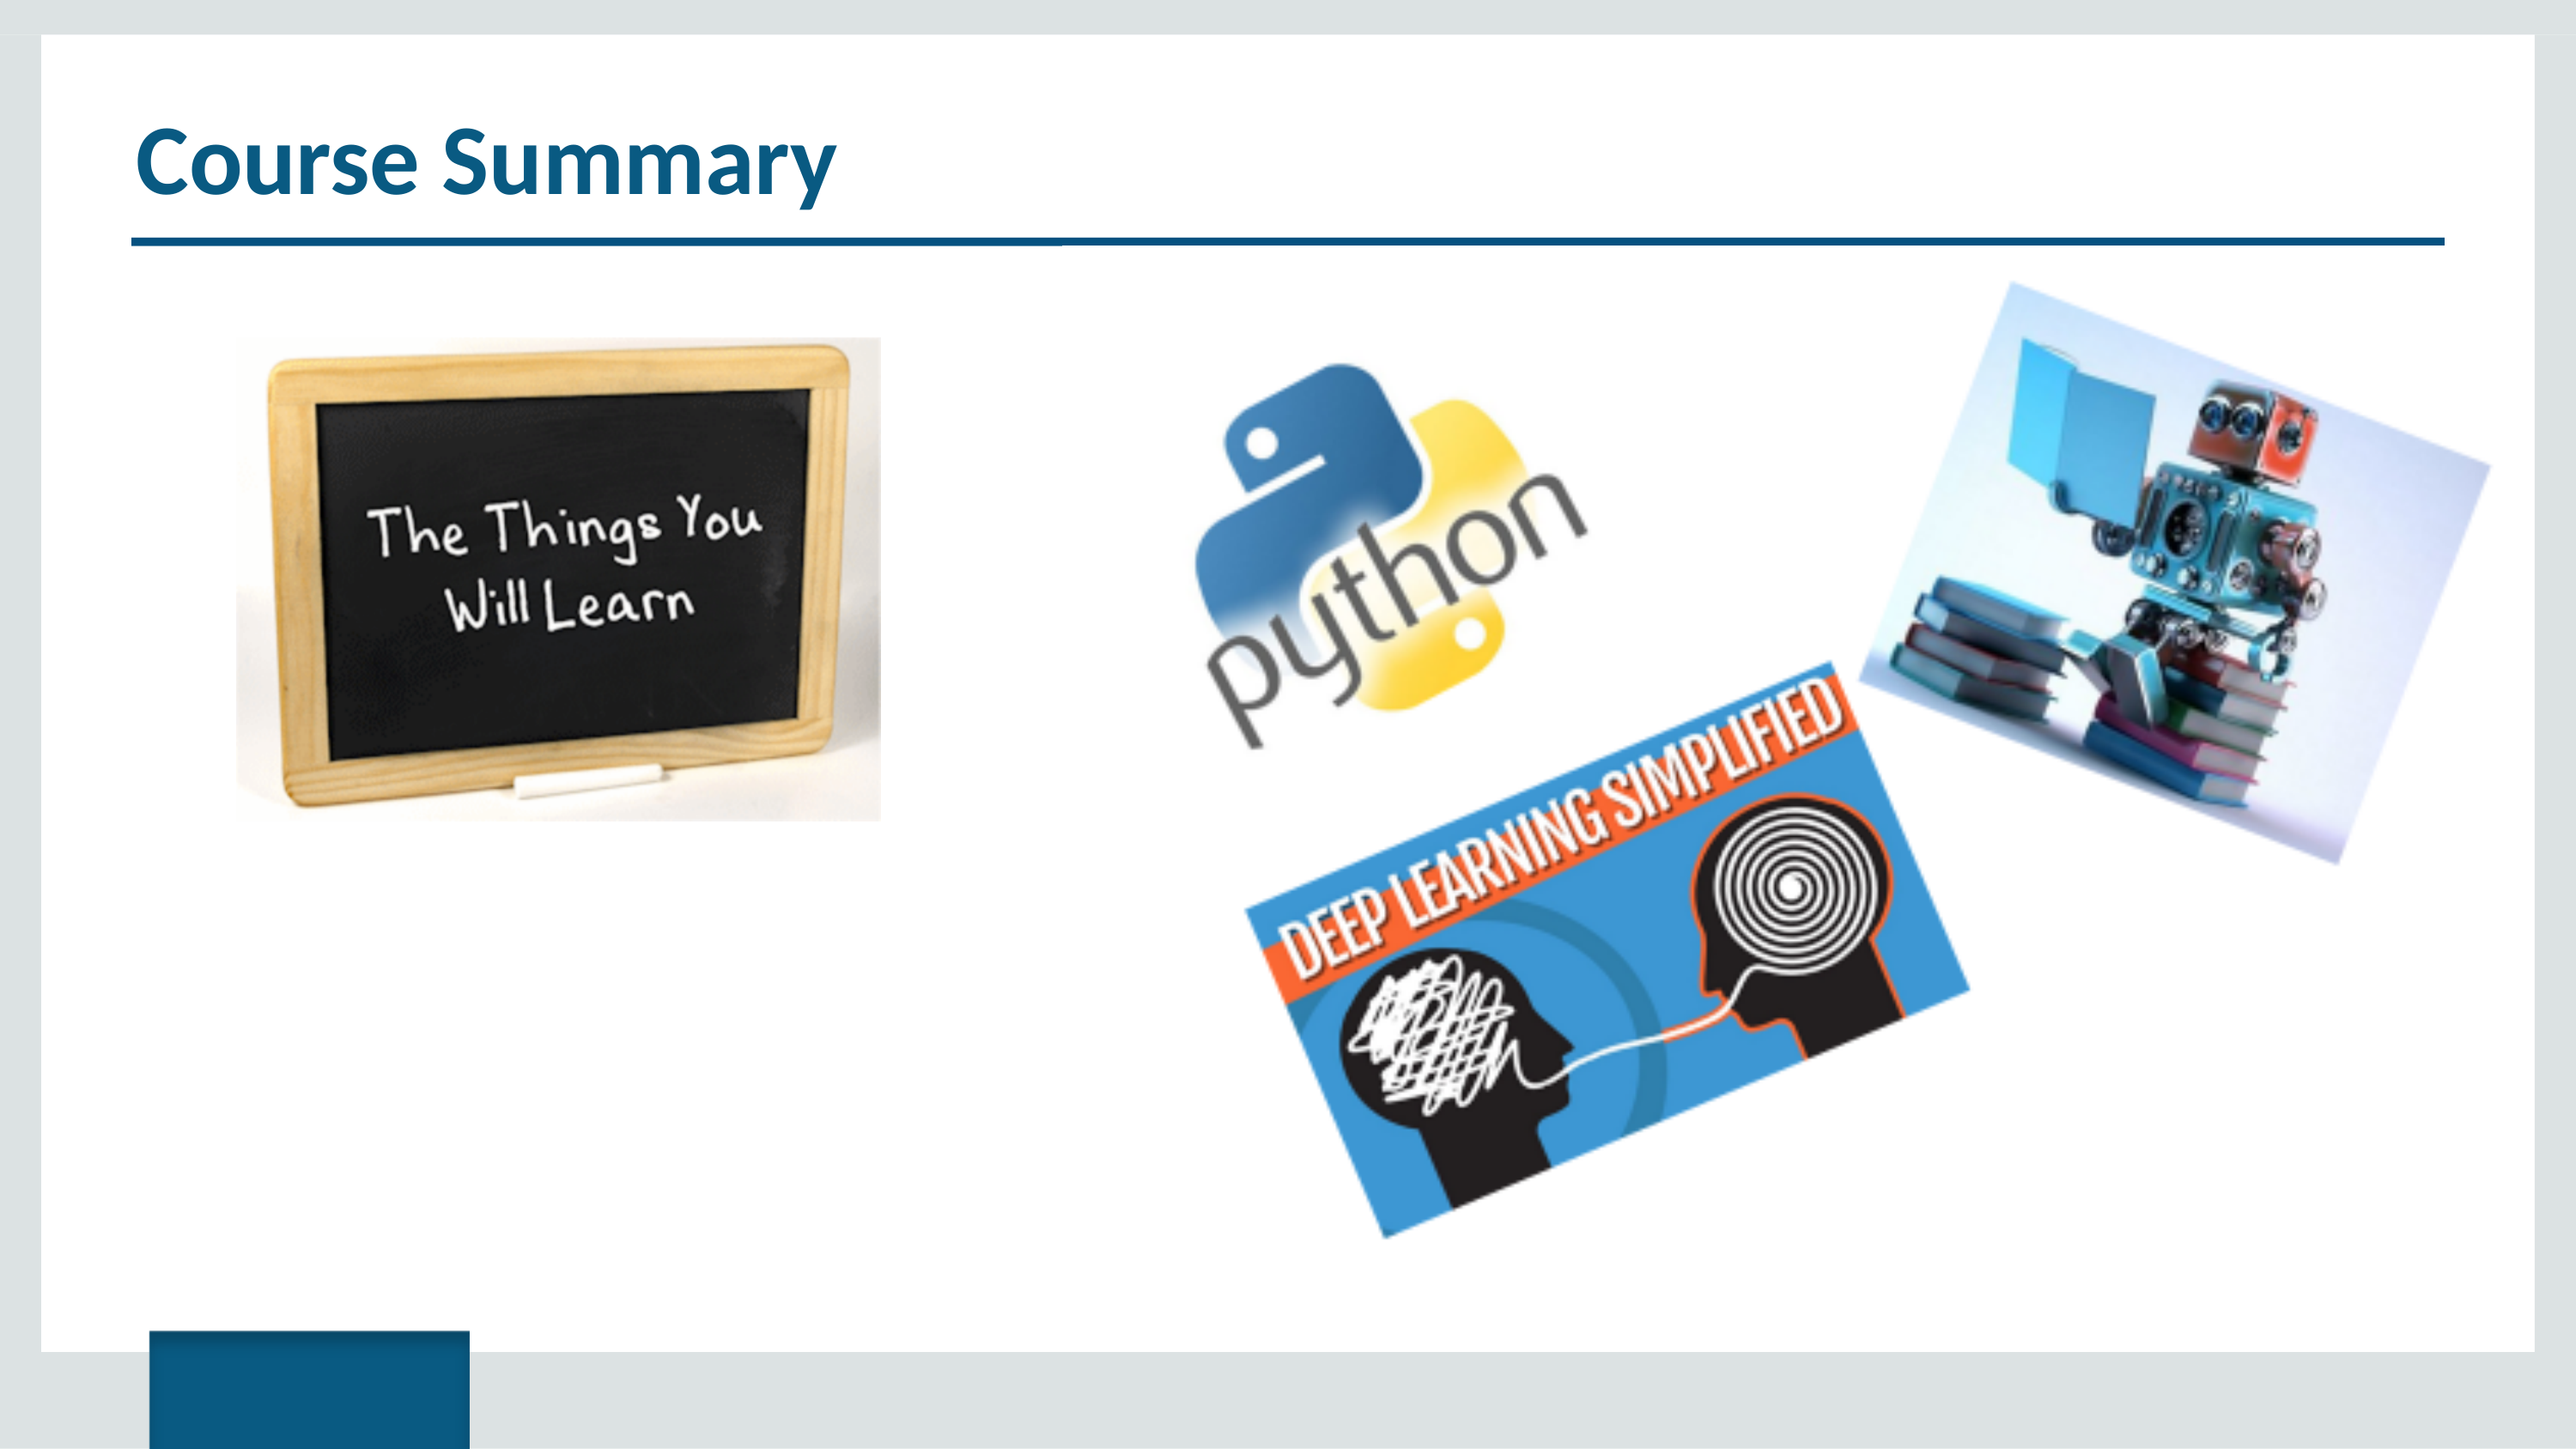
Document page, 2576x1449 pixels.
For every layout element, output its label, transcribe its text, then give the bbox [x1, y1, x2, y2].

picture [149, 1331, 470, 1449]
title Course Summary [132, 91, 2445, 337]
picture [1062, 246, 2531, 1347]
picture [235, 337, 881, 822]
